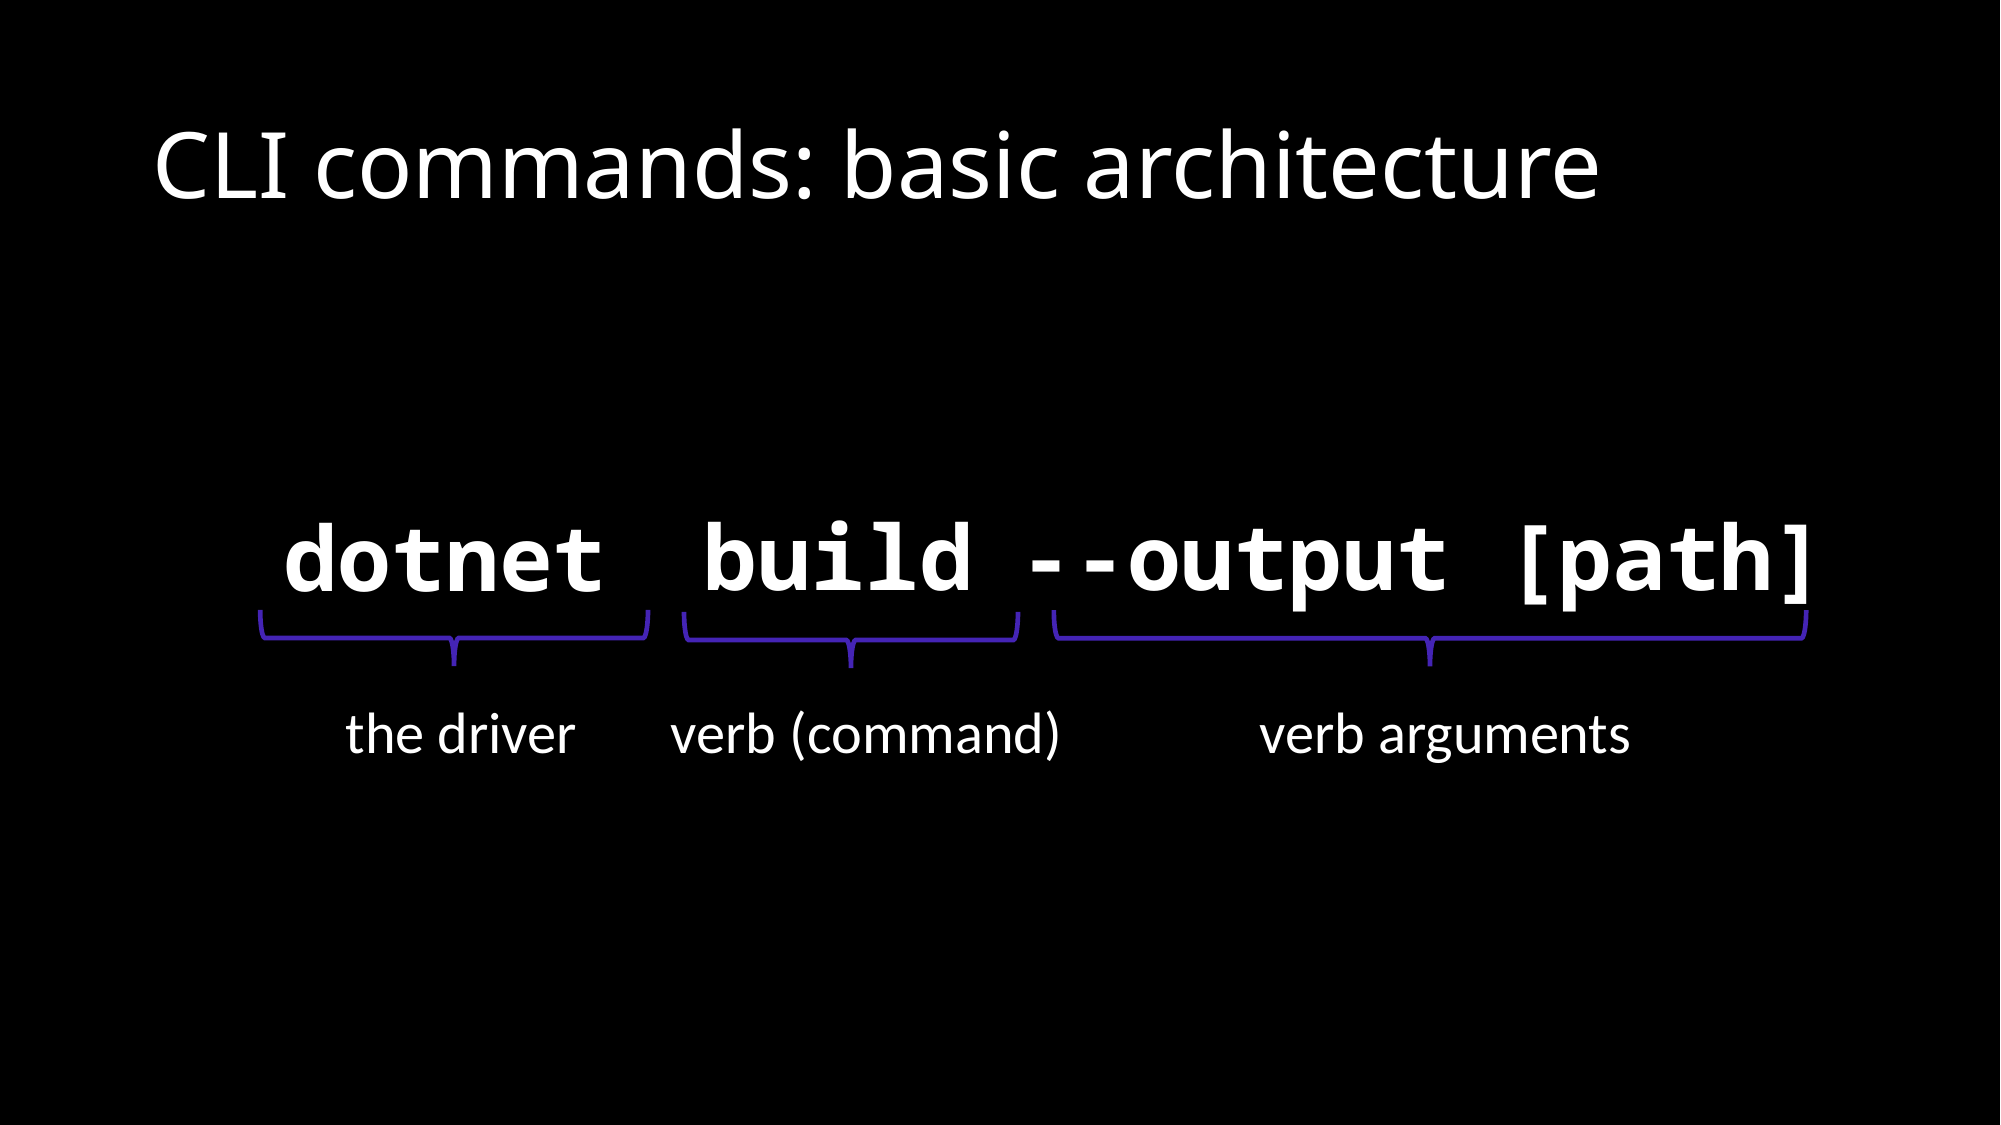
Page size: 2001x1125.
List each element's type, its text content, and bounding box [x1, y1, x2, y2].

text_box the driver [330, 687, 592, 773]
text_box [1053, 610, 1807, 667]
text_box verb arguments [1244, 687, 1647, 773]
title CLI commands: basic architecture [137, 59, 1863, 278]
text_box dotnet [268, 493, 677, 617]
text_box build [688, 492, 989, 611]
text_box [683, 611, 1019, 669]
text_box --output [path] [1004, 492, 1844, 616]
text_box [259, 609, 649, 667]
text_box verb (command) [655, 687, 1077, 773]
